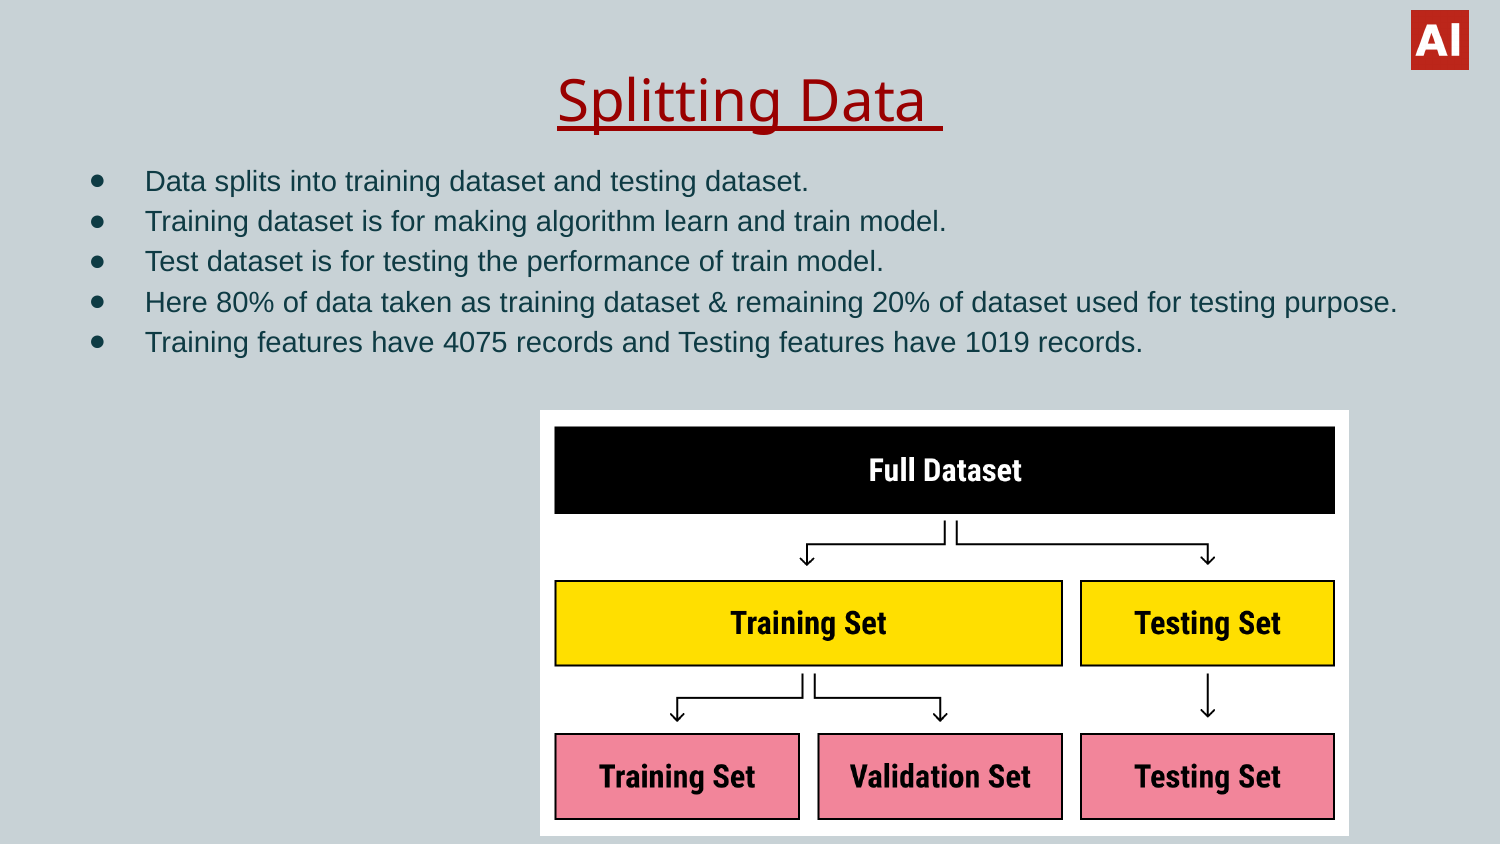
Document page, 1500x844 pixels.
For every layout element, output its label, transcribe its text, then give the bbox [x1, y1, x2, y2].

list Data splits into training dataset and testing dataset. Training dataset is for making algorithm learn and train model. Test dataset is for testing the performance of train model. Here 80% of data taken as training dataset & remaining 20% of dataset used for testing purpose. Training features have 4075 records and Testing features have 1019 records. [54, 142, 1453, 411]
picture [1411, 10, 1469, 70]
title Splitting Data [51, 48, 1449, 143]
picture [539, 410, 1350, 836]
